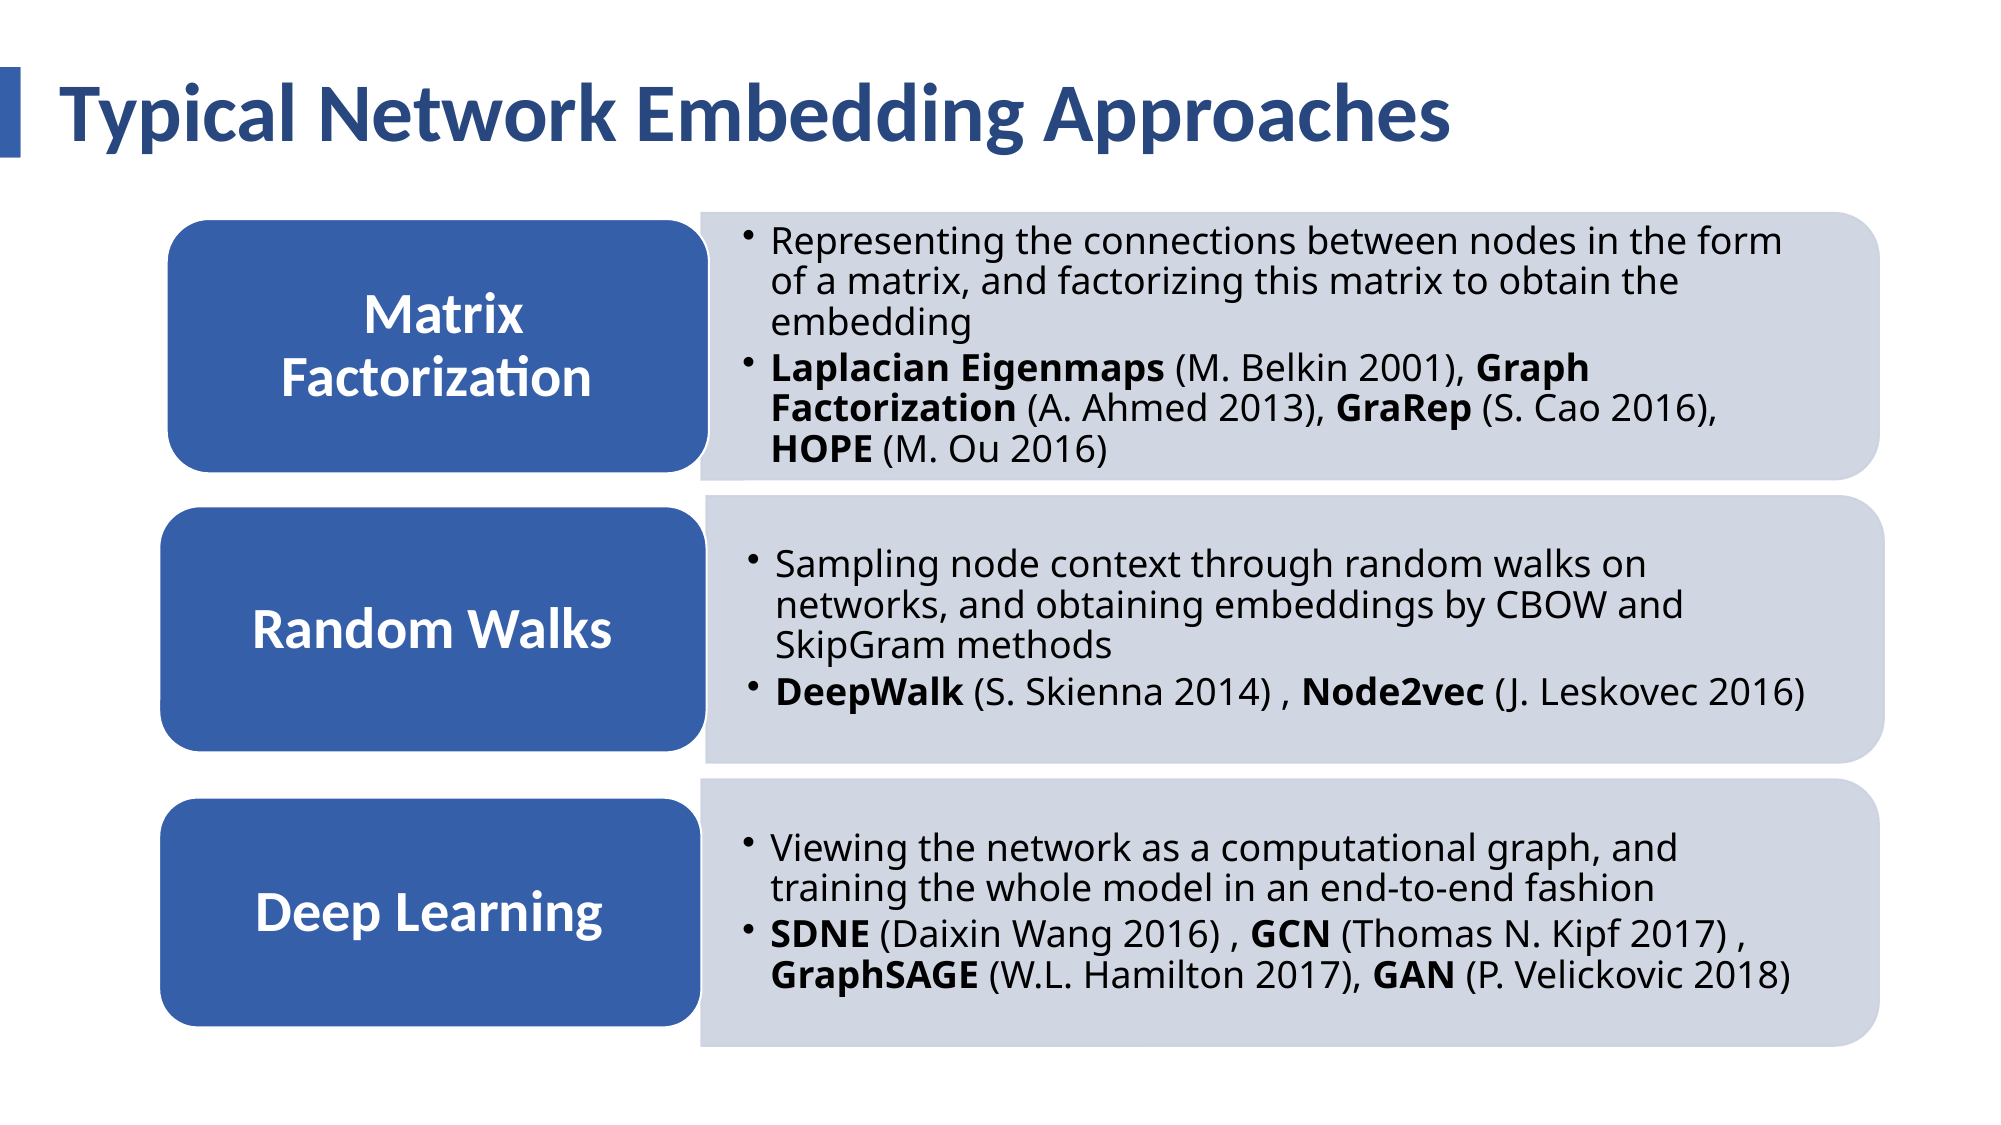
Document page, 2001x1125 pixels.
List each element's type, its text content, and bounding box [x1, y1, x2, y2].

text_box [101, 212, 1942, 1046]
list Typical Network Embedding Approaches [44, 61, 1838, 151]
